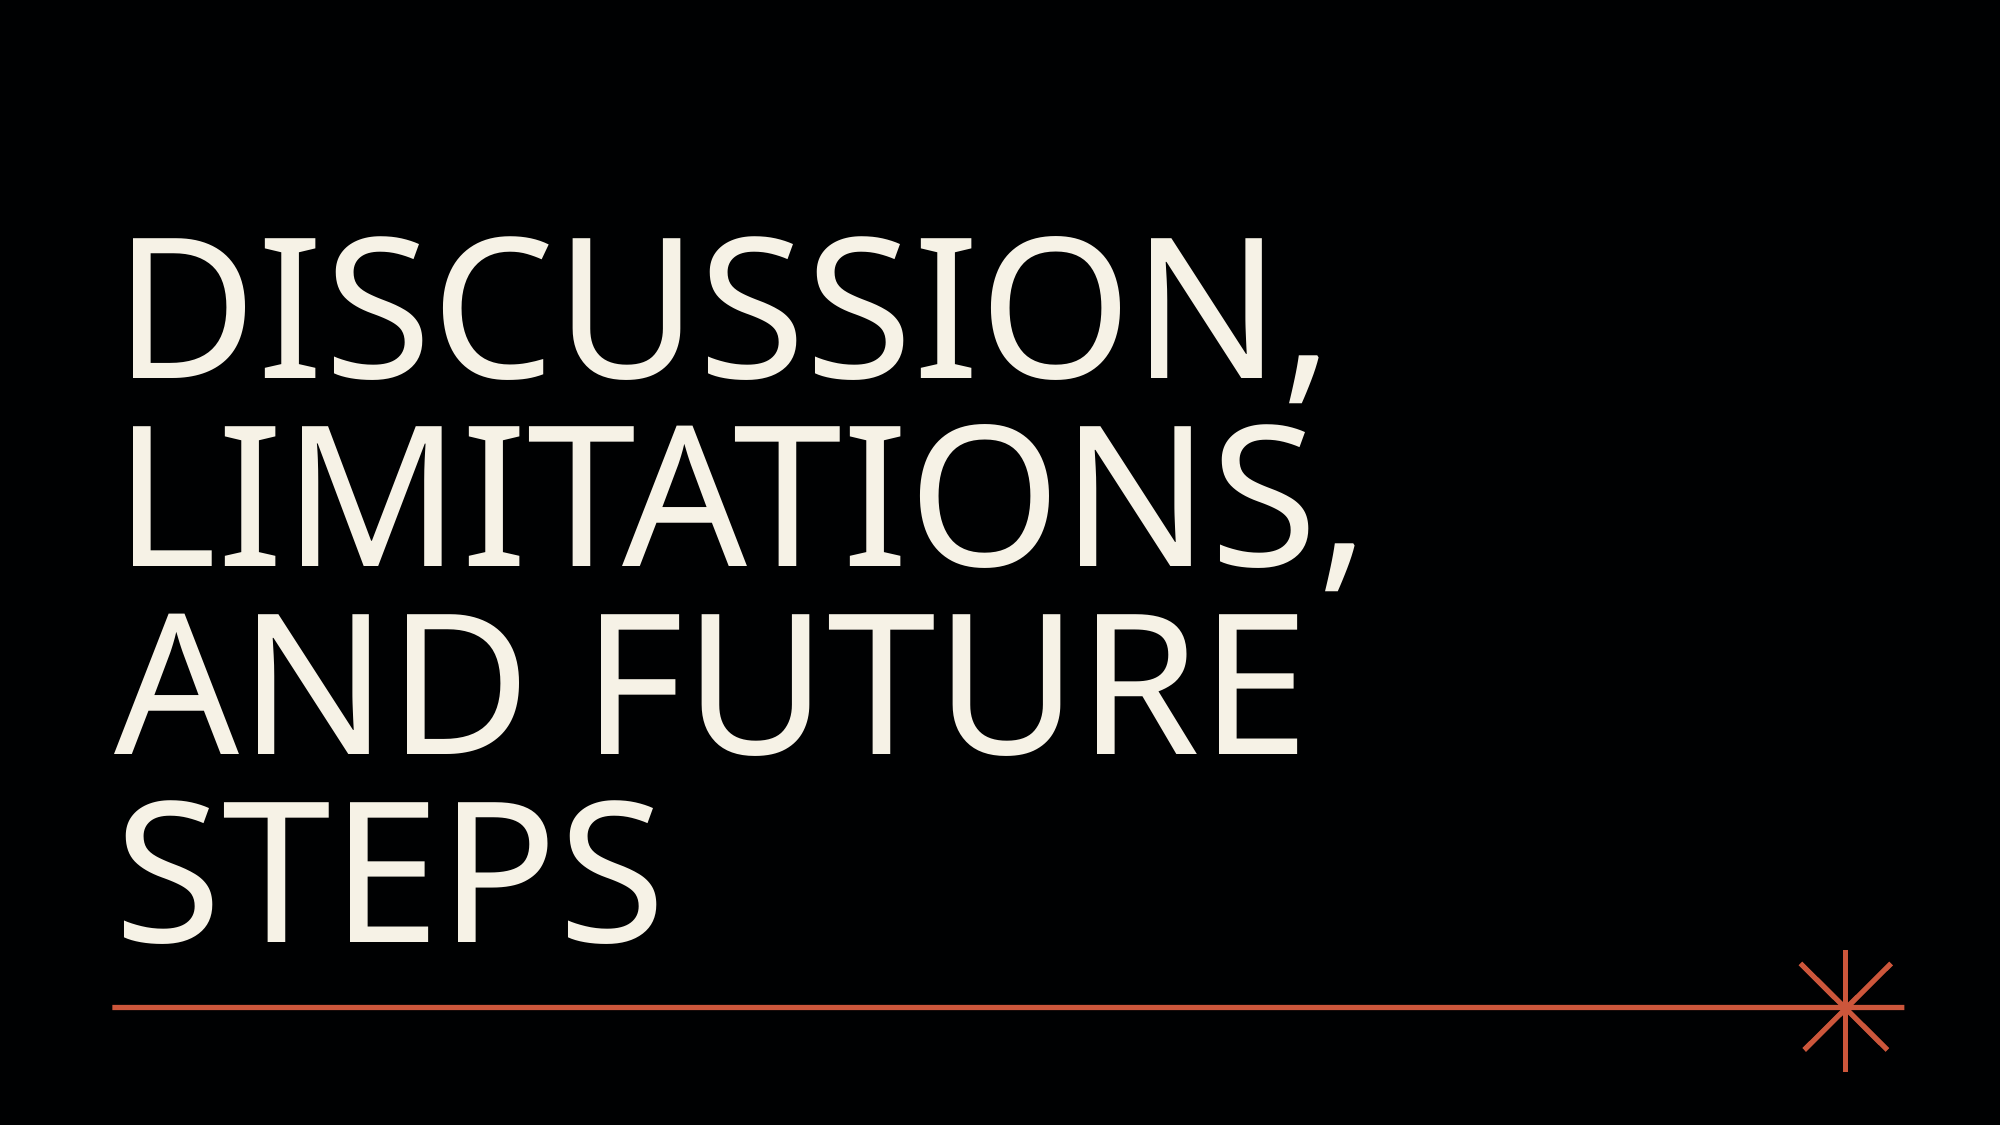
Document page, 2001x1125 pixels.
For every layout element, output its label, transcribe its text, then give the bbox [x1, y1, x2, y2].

title Discussion, Limitations, and Future Steps [99, 162, 1750, 988]
